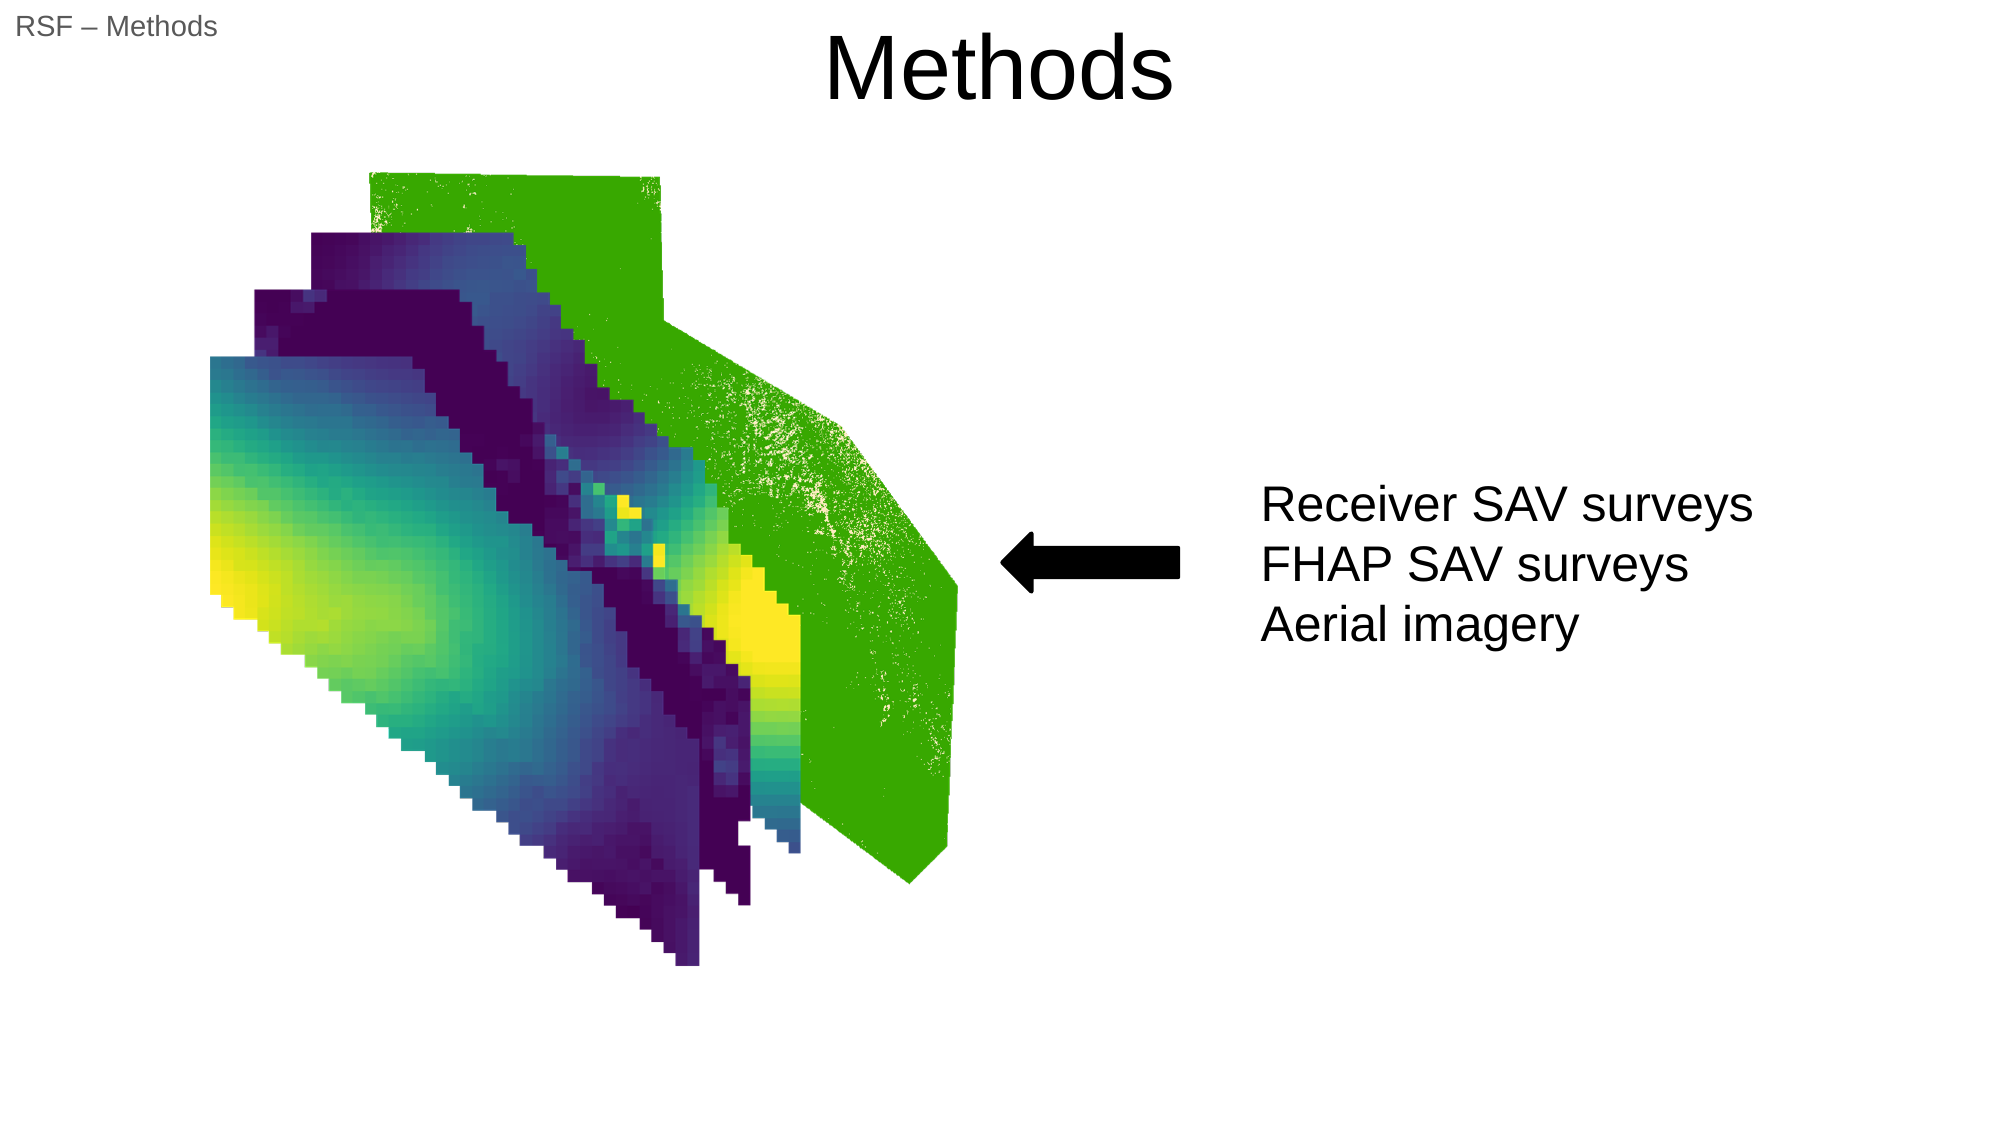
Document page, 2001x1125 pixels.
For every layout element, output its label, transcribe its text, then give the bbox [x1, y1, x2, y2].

text_box Methods [135, 0, 1865, 125]
text_box RSF – Methods [0, 0, 135, 50]
picture [190, 151, 998, 973]
text_box Receiver SAV surveys FHAP SAV surveys Aerial imagery [1245, 463, 1780, 659]
text_box [1002, 533, 1179, 592]
